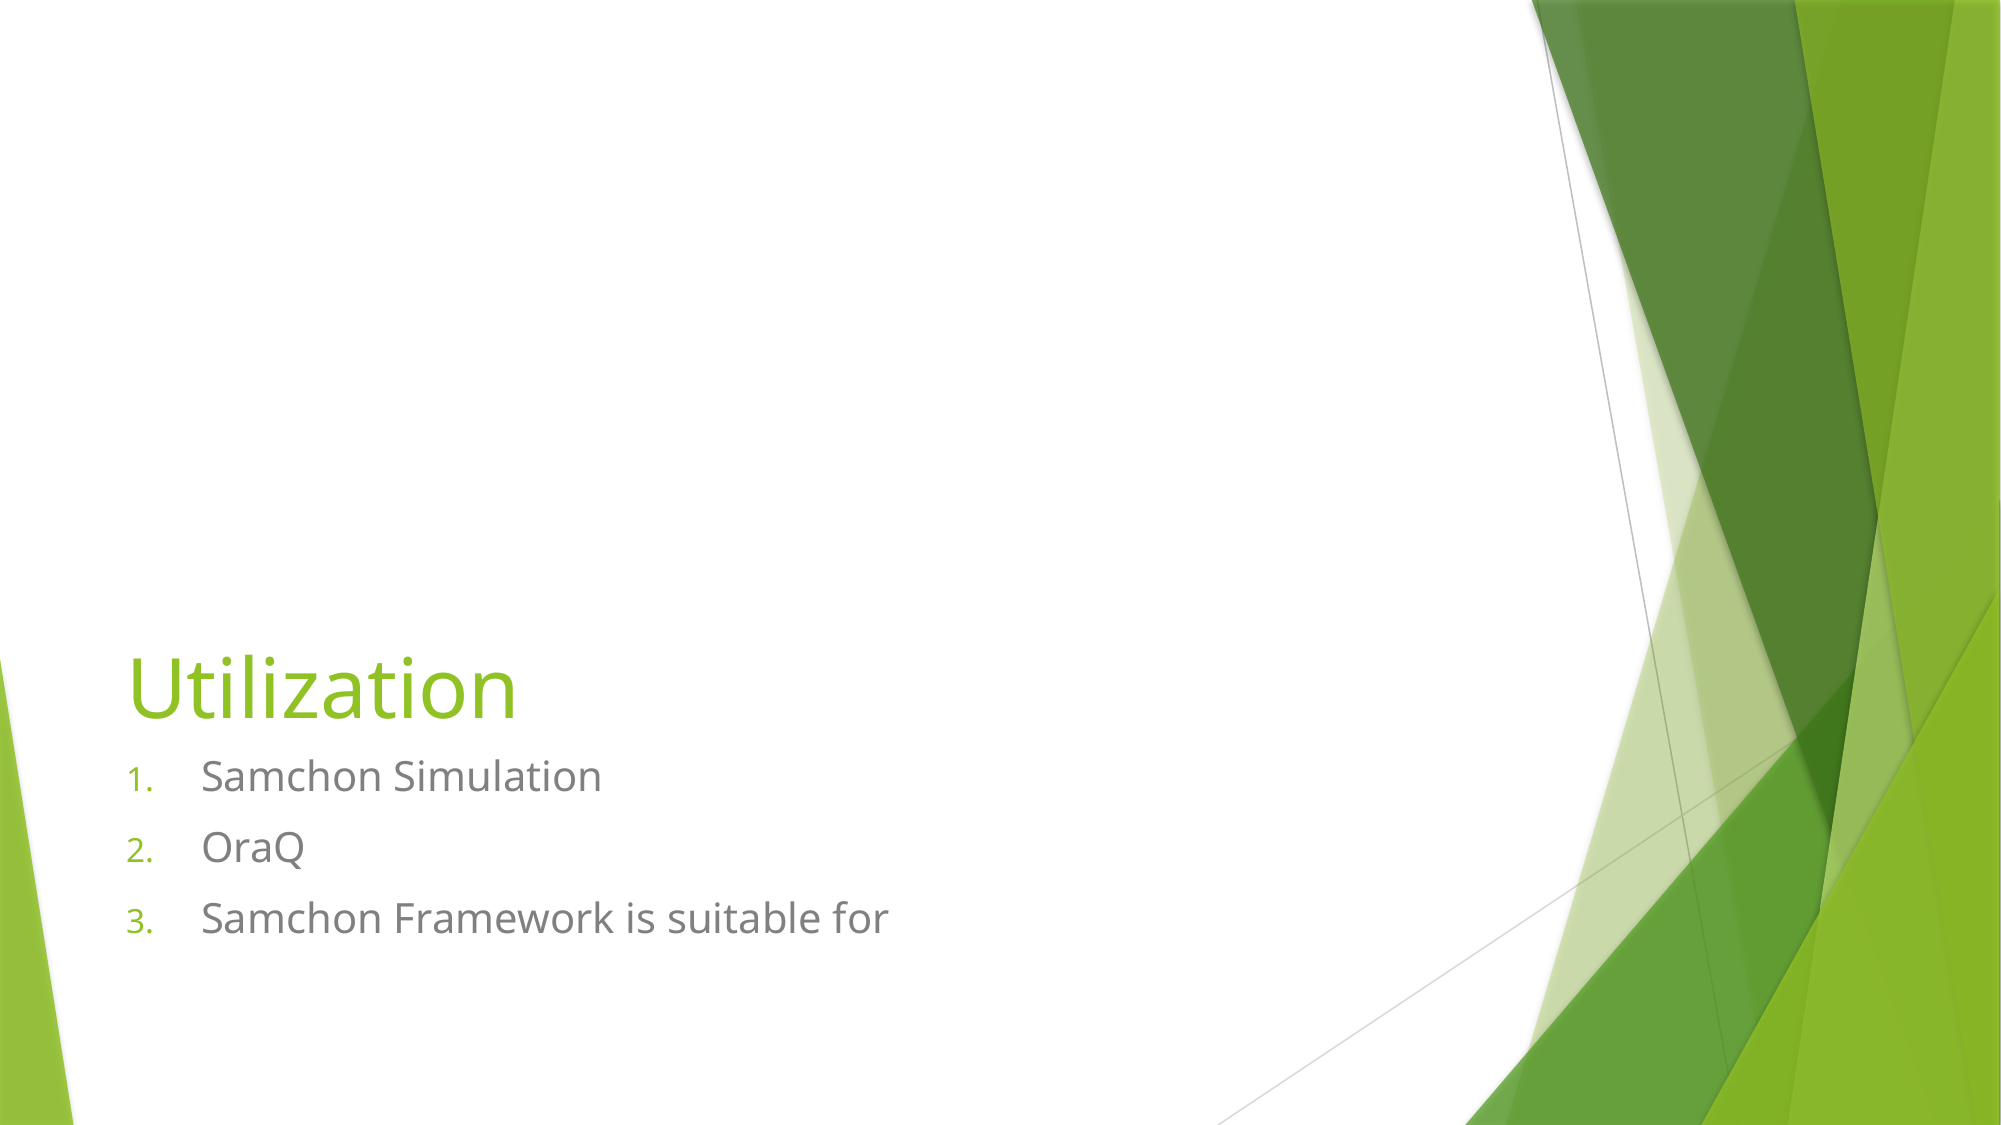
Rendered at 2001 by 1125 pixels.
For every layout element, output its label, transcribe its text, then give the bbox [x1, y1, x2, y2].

title Utilization [111, 443, 1522, 742]
list Samchon Simulation OraQ Samchon Framework is suitable for [111, 742, 1522, 979]
